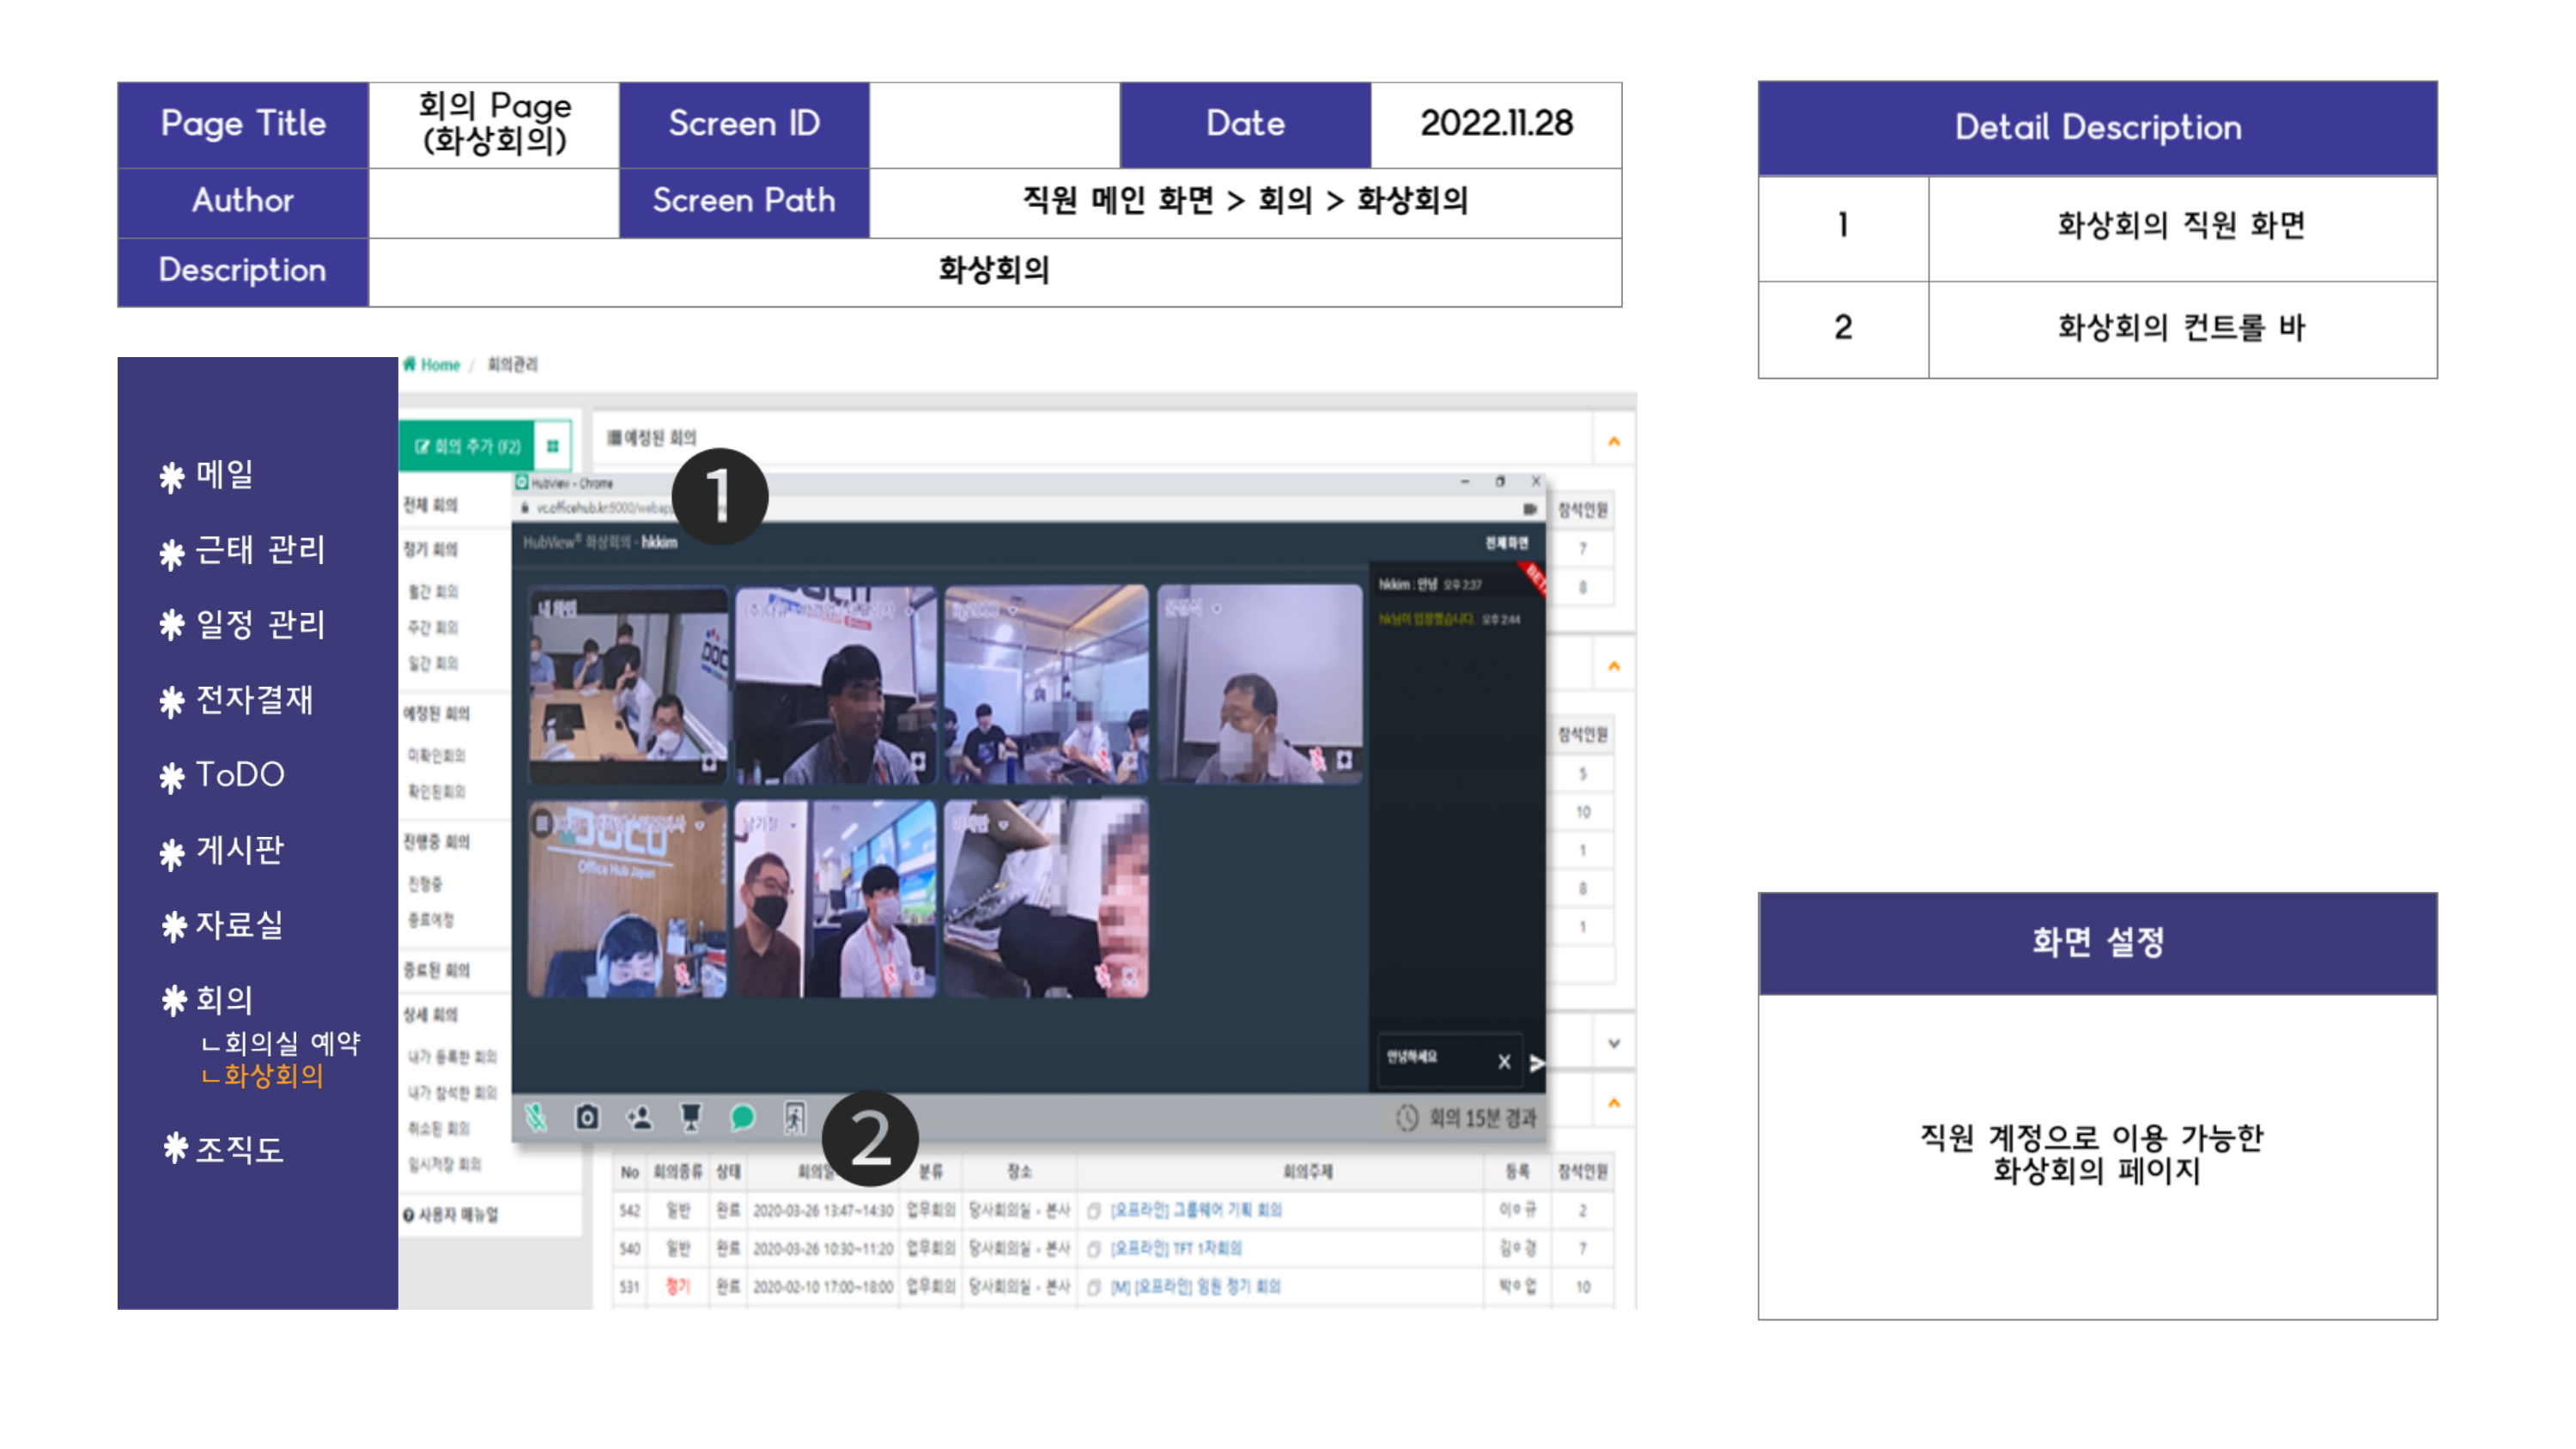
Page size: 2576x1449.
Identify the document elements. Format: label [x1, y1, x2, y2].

text_box [160, 609, 187, 642]
picture [1419, 679, 2576, 1449]
text_box [160, 462, 187, 495]
text_box [160, 686, 187, 719]
text_box [160, 839, 187, 872]
text_box [118, 357, 398, 1311]
text_box [162, 911, 189, 943]
picture [0, 0, 2576, 592]
text_box [404, 430, 1637, 1311]
picture [802, 1046, 968, 1235]
text_box [163, 1131, 191, 1165]
text_box [160, 539, 187, 572]
text_box [160, 762, 187, 796]
picture [138, 398, 375, 1192]
text_box [162, 984, 189, 1017]
